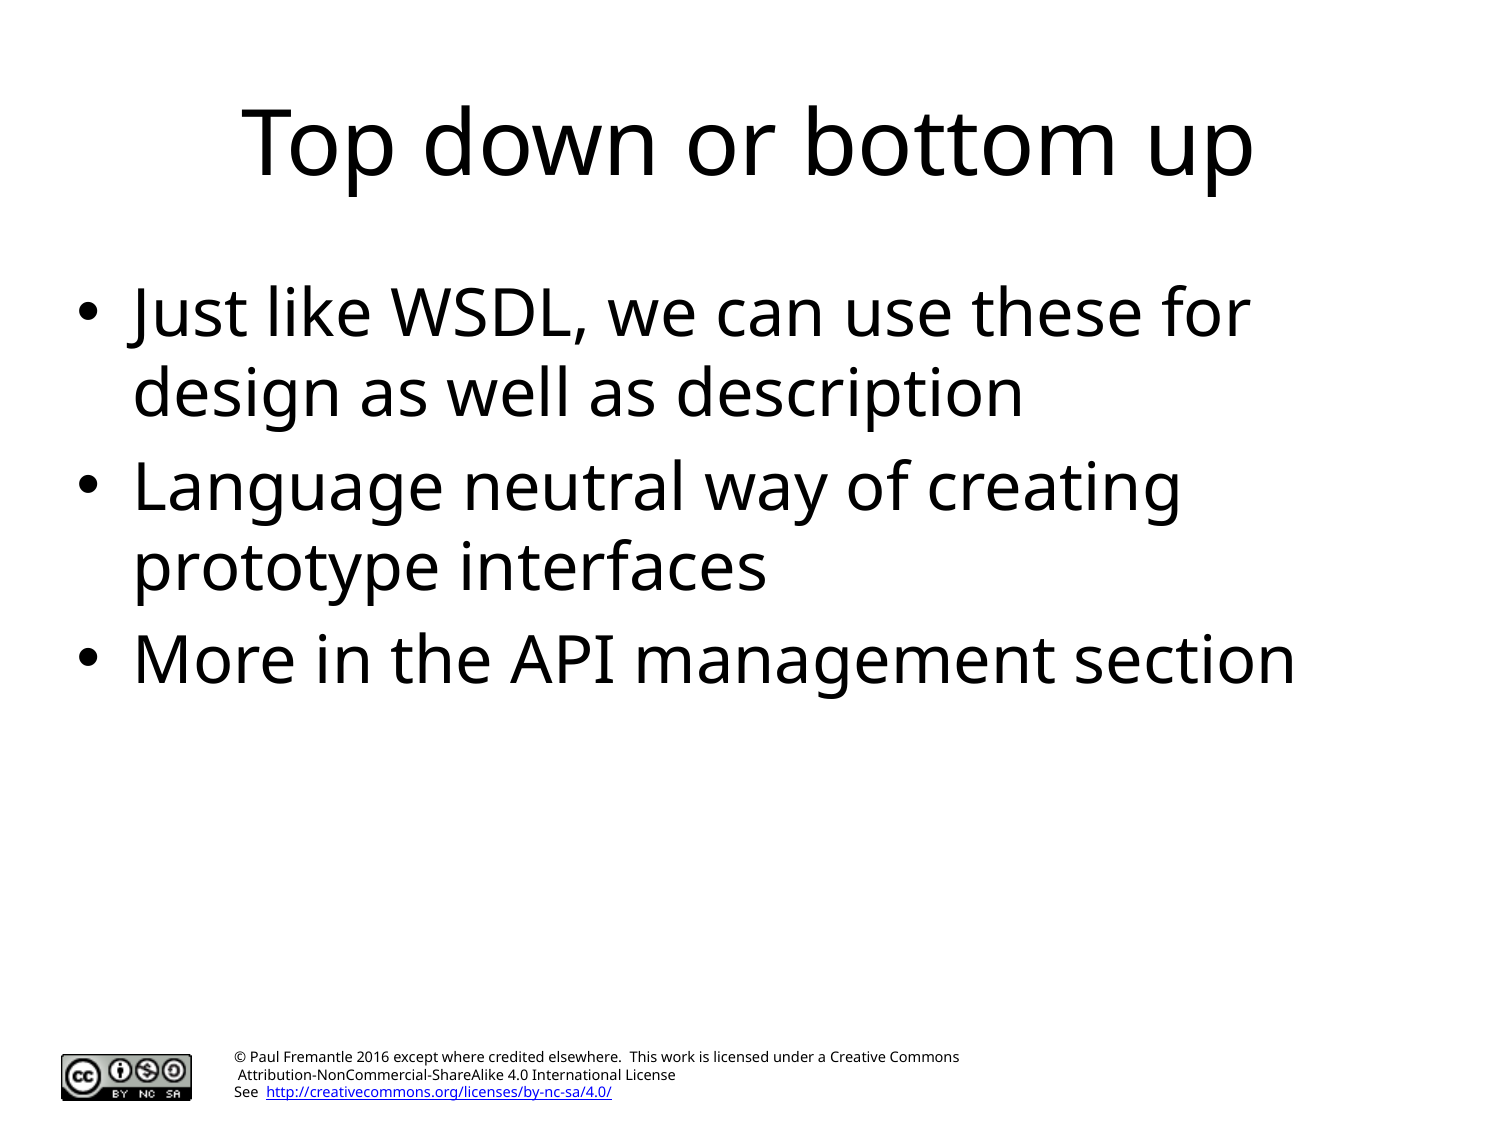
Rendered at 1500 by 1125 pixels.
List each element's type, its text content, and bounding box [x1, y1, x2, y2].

title Top down or bottom up [75, 45, 1425, 233]
list Just like WSDL, we can use these for design as well as description Language neutral way of creating prototype interfaces More in the API management section [61, 262, 1412, 1005]
picture [61, 1054, 192, 1101]
